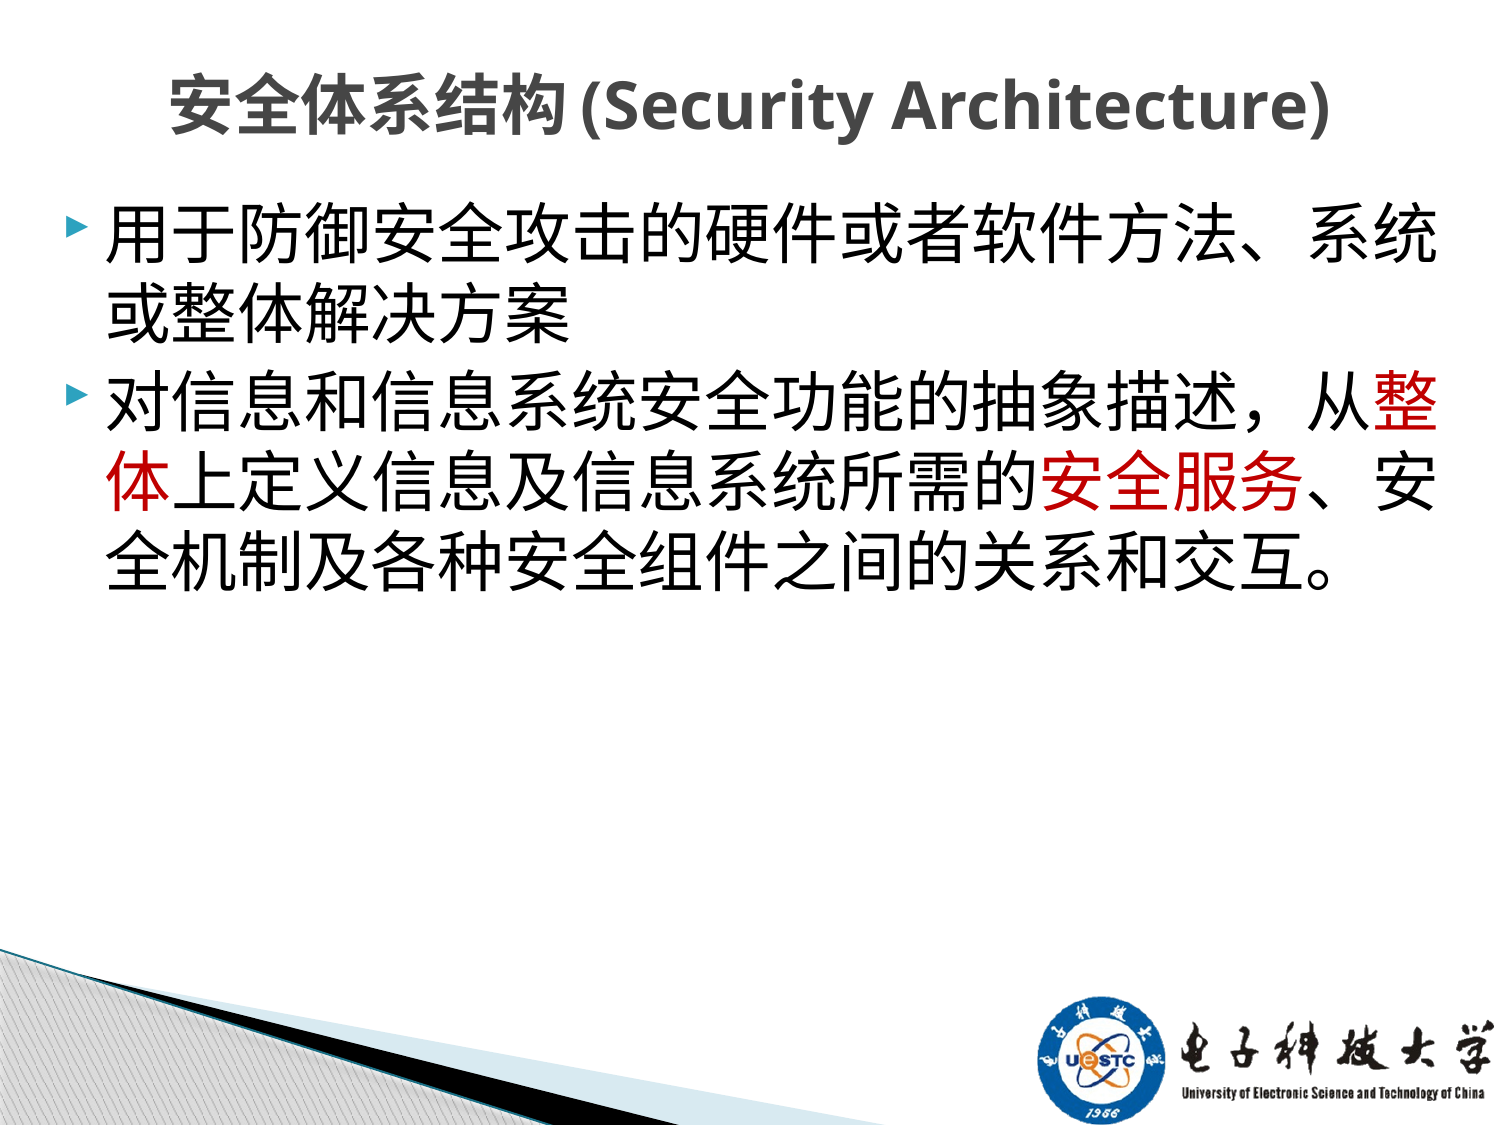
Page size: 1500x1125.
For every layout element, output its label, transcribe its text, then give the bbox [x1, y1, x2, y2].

list 用于防御安全攻击的硬件或者软件方法、系统或整体解决方案 对信息和信息系统安全功能的抽象描述，从整体上定义信息及信息系统所需的安全服务、安全机制及各种安全组件之间的关系和交互。 [29, 184, 1471, 1022]
title 安全体系结构(Security Architecture) [29, 32, 1471, 173]
slide_number 125 [213, 1022, 542, 1125]
slide_number 125 [0, 953, 29, 964]
picture [1037, 995, 1495, 1125]
